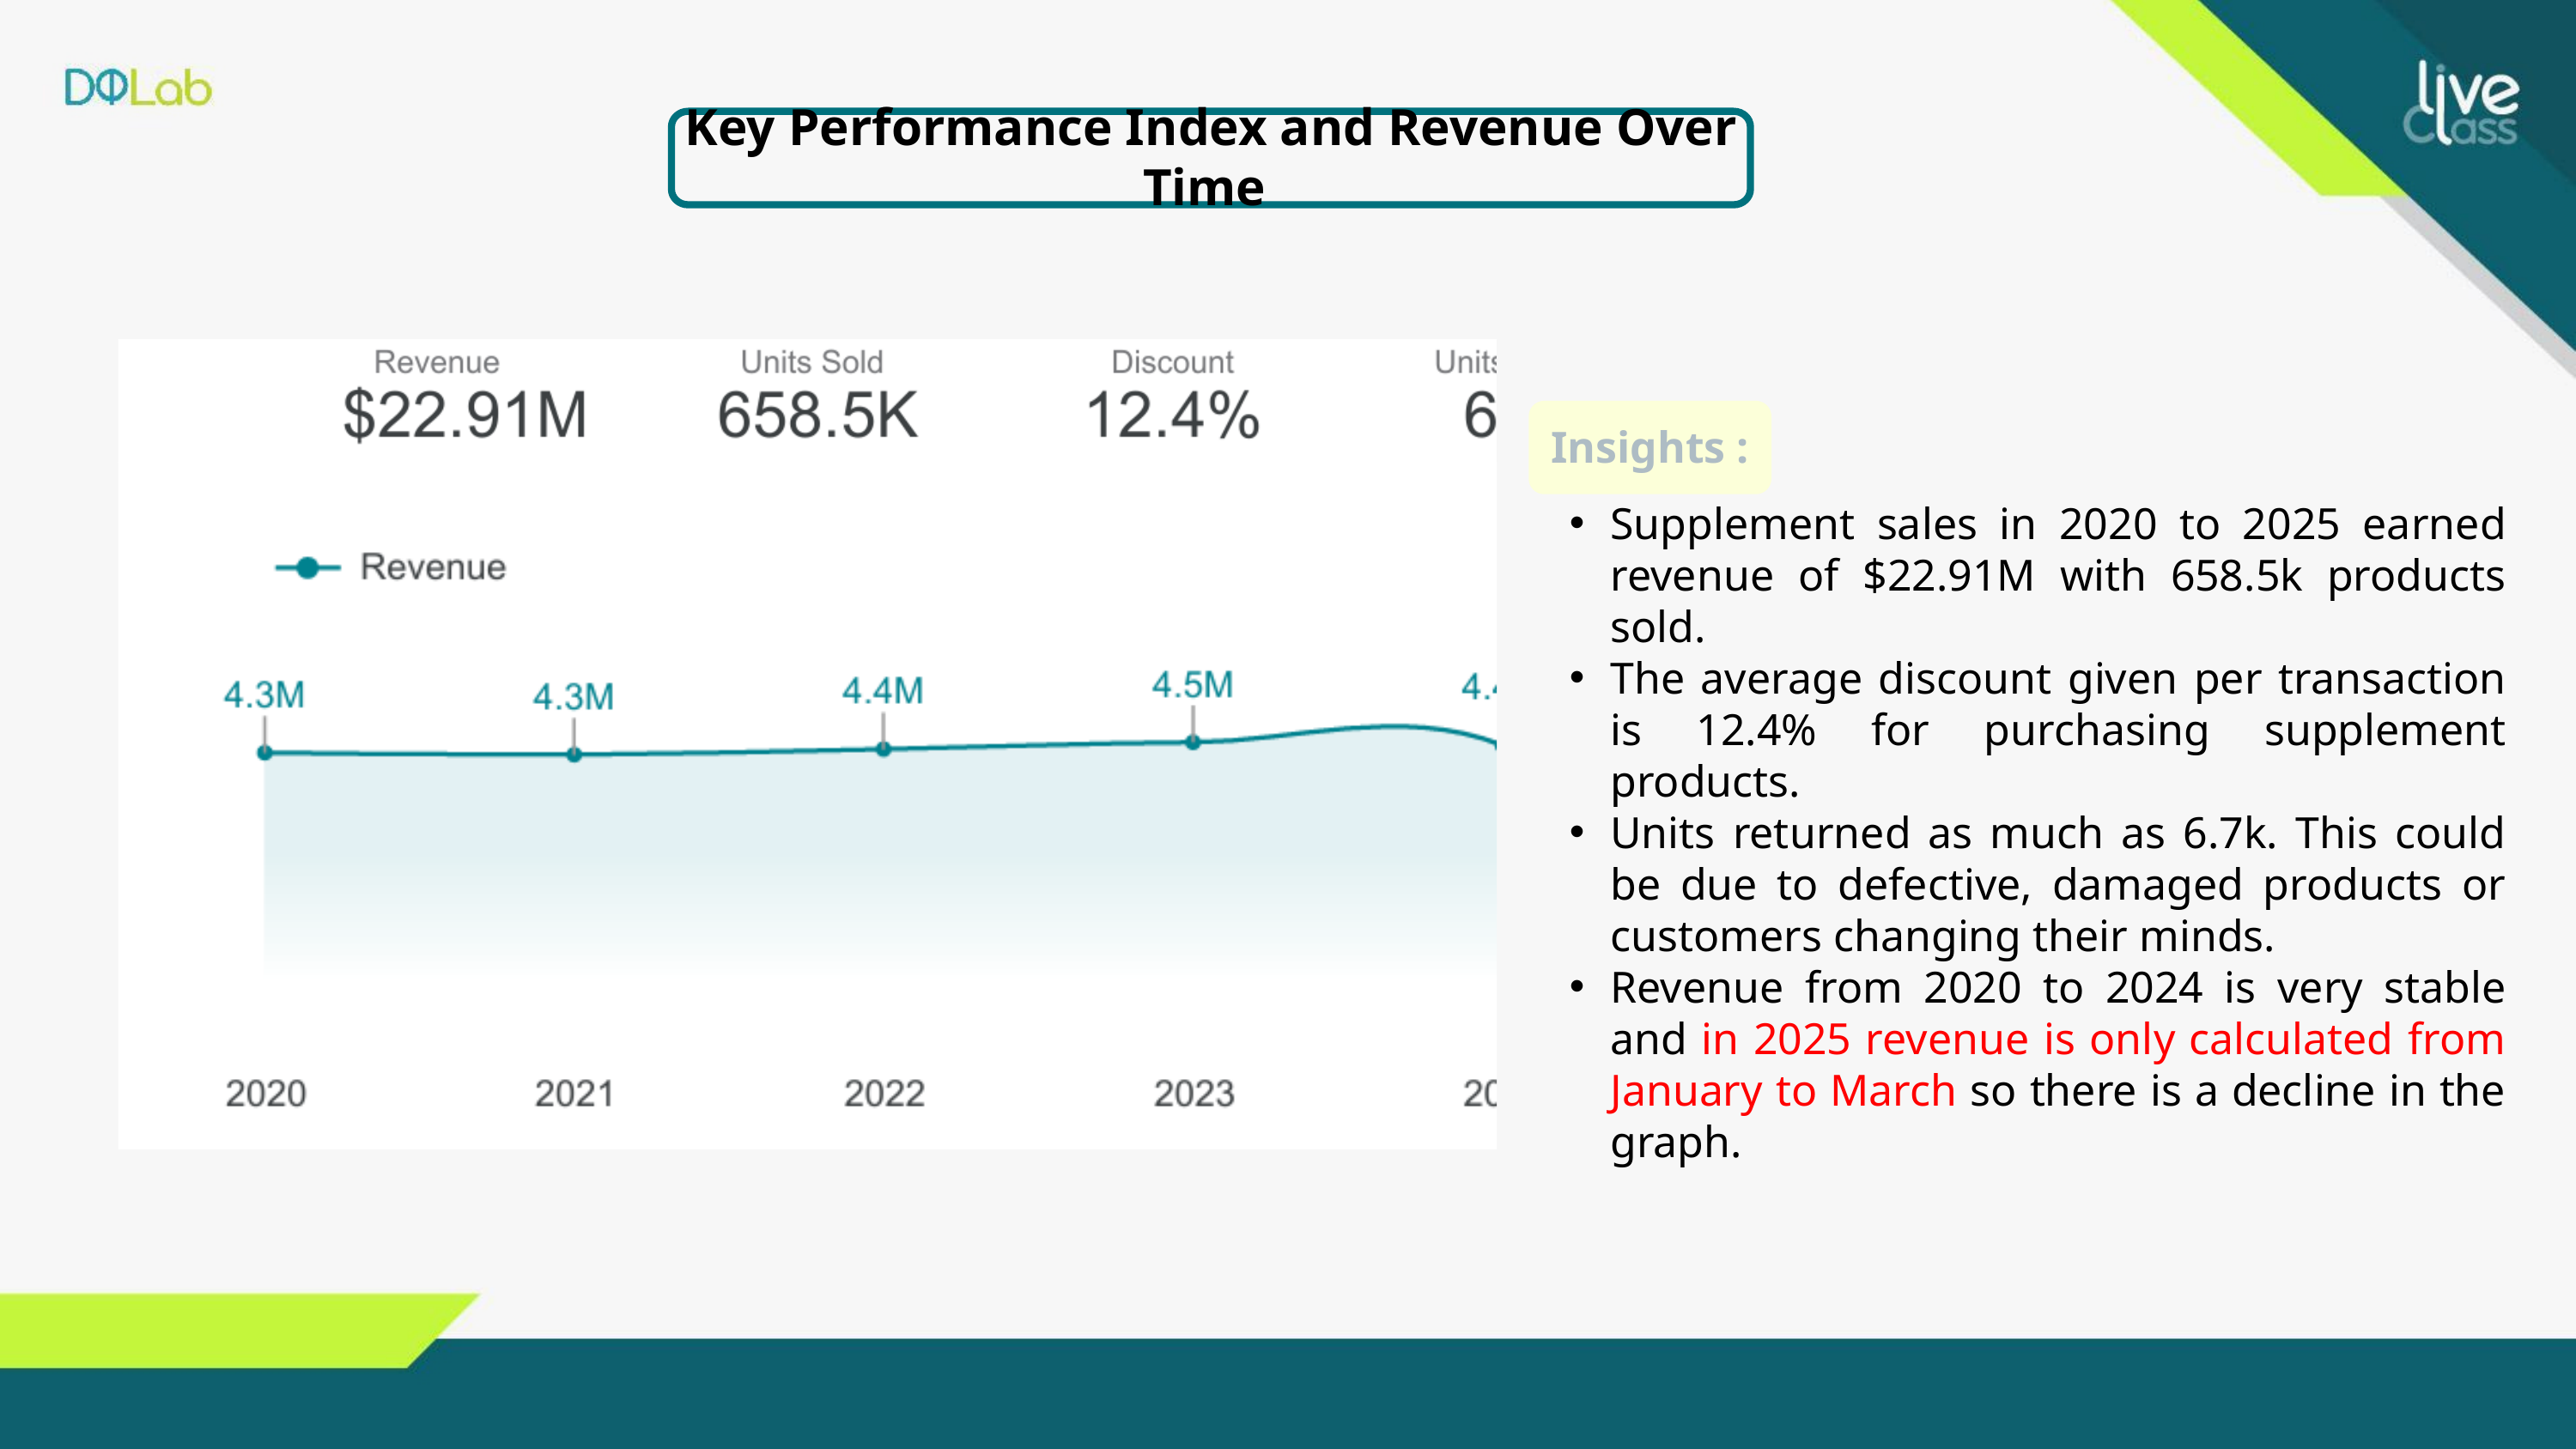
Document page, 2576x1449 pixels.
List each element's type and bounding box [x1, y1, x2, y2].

text_box [667, 107, 1754, 209]
text_box [0, 0, 2576, 1449]
text_box [118, 339, 1497, 462]
text_box [118, 462, 1498, 1149]
text_box [1528, 400, 1772, 494]
text_box [1528, 500, 2507, 1047]
